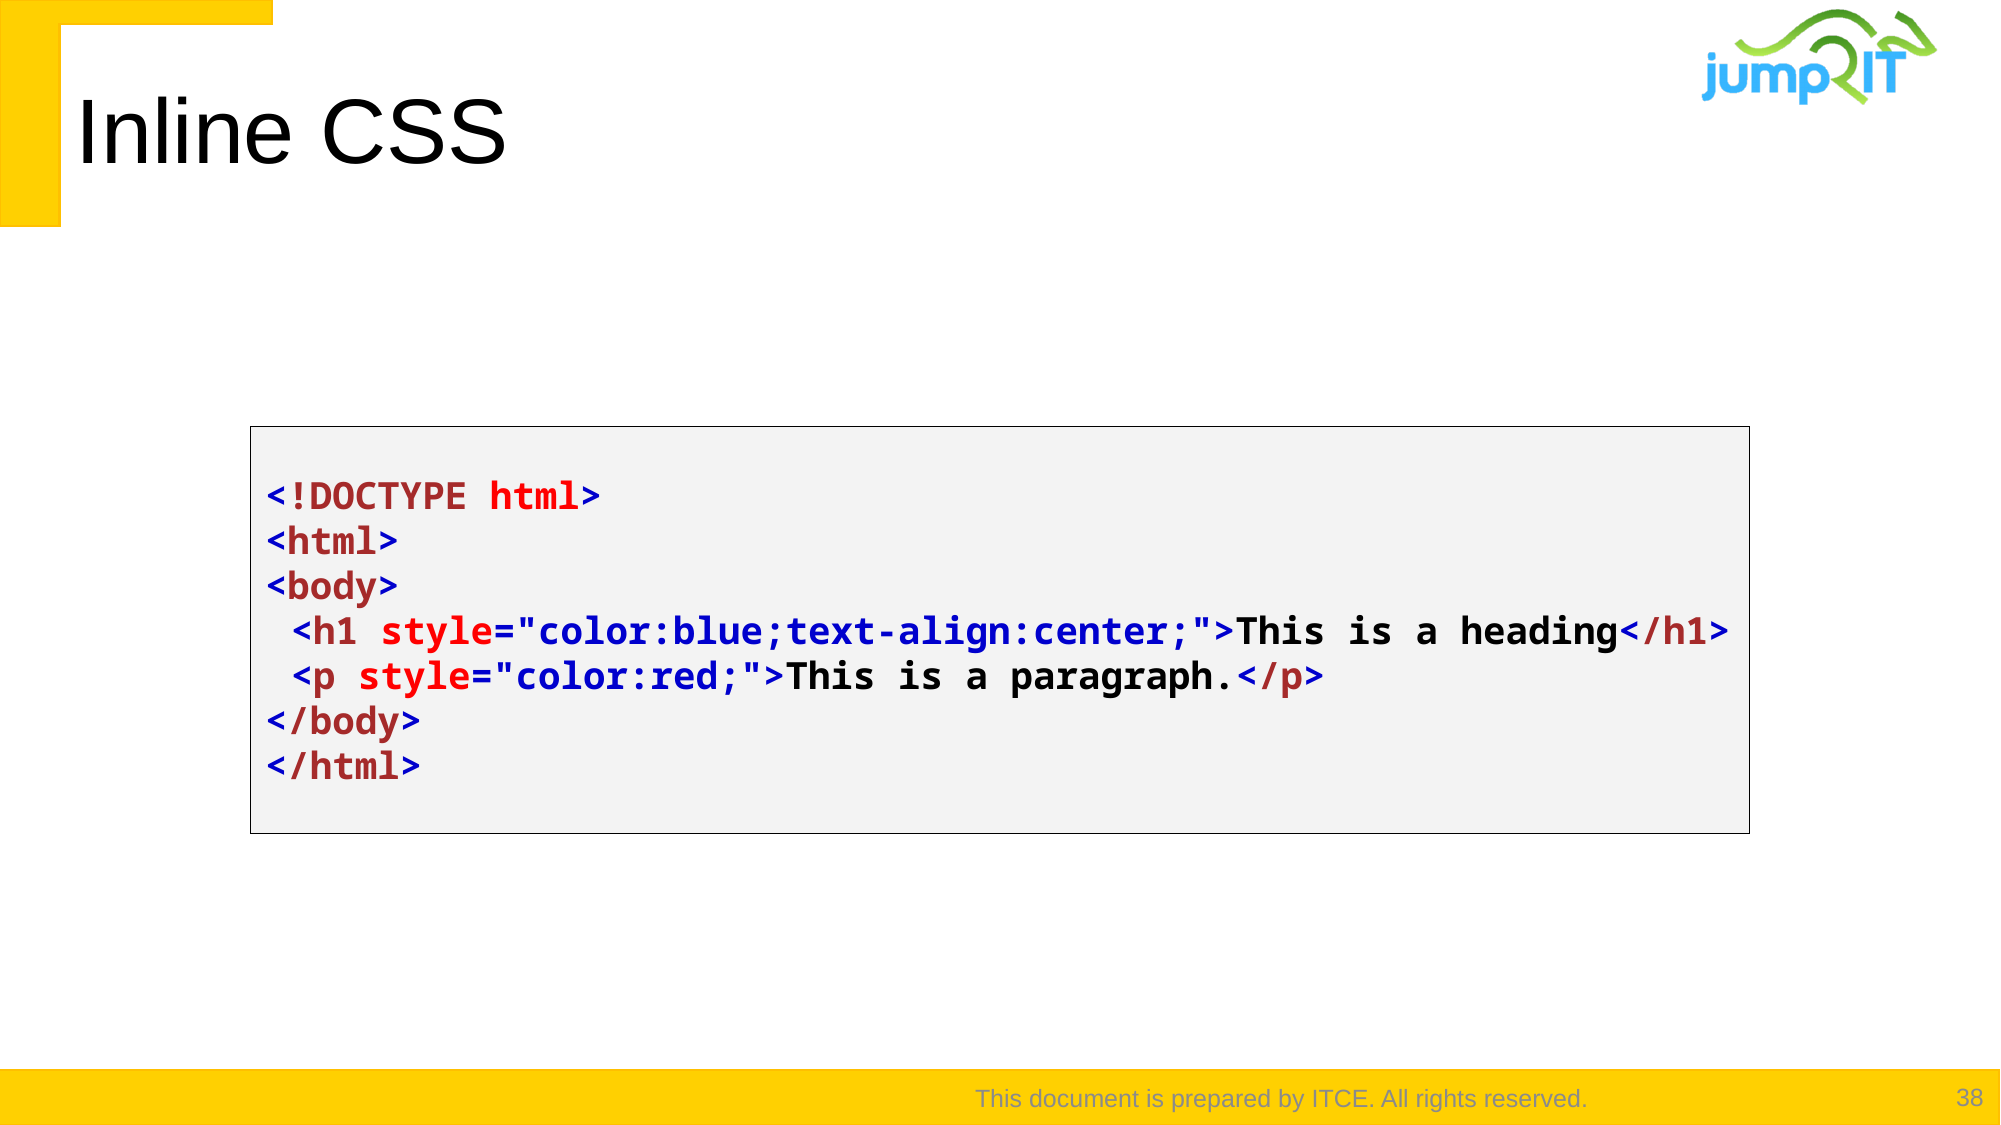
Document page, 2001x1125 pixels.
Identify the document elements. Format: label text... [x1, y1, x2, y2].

picture [1696, 1, 1943, 113]
text_box <!DOCTYPE html> <html> <body> <h1 style="color:blue;text-align:center;">This is a heading</h1> <p style="color:red;">This is a paragraph.</p> </body> </html> [249, 425, 1751, 834]
slide_number 38 [1906, 1072, 1999, 1121]
footer This document is prepared by ITCE. All rights reserved. [771, 1069, 1794, 1125]
title Inline CSS [60, 25, 1669, 244]
